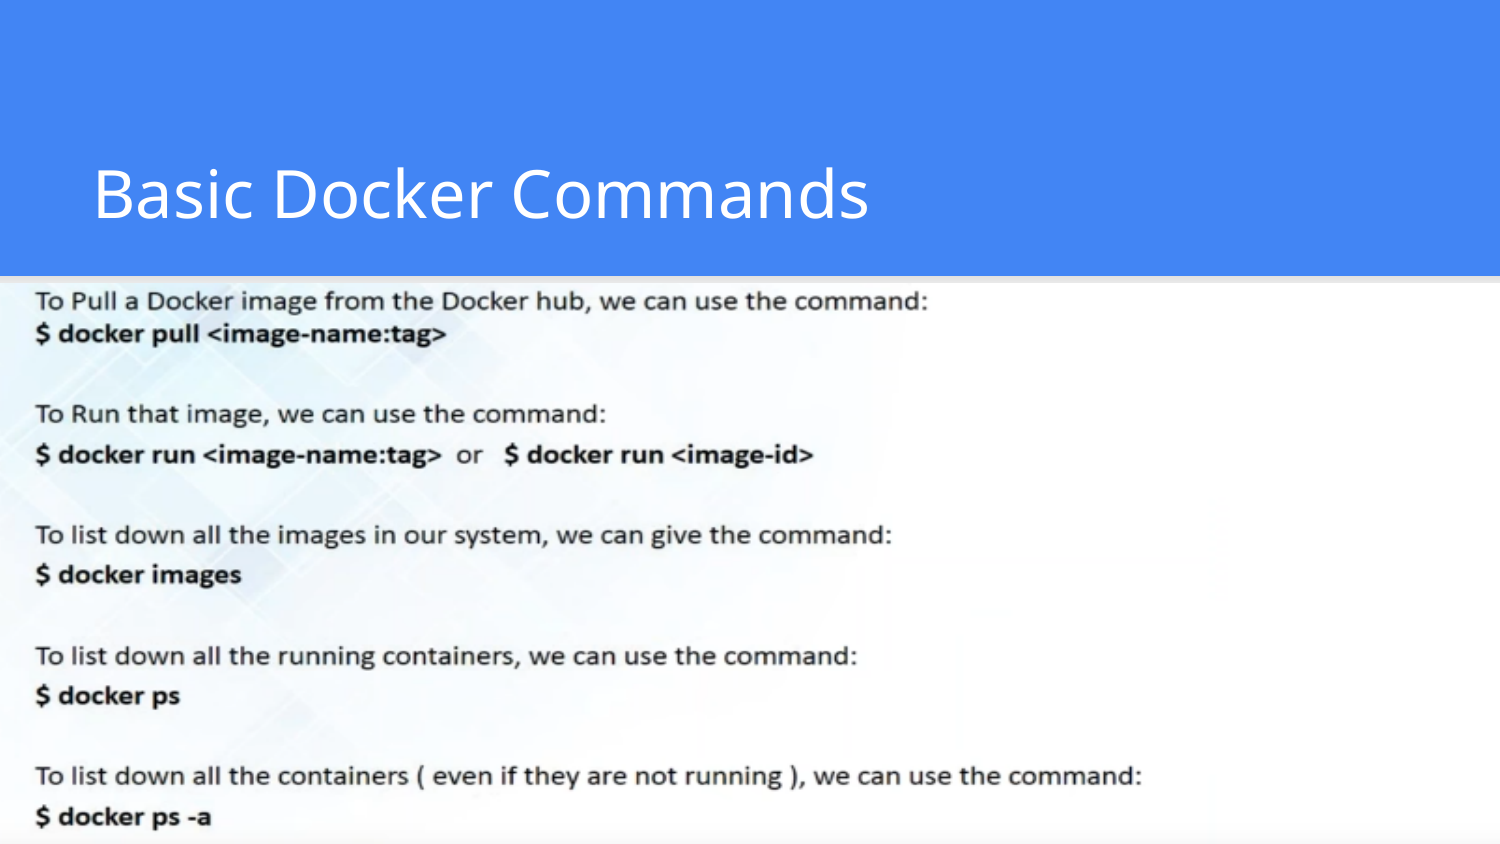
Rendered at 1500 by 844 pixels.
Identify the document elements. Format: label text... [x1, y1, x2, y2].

title Basic Docker Commands [77, 121, 1427, 248]
picture [0, 282, 1500, 844]
